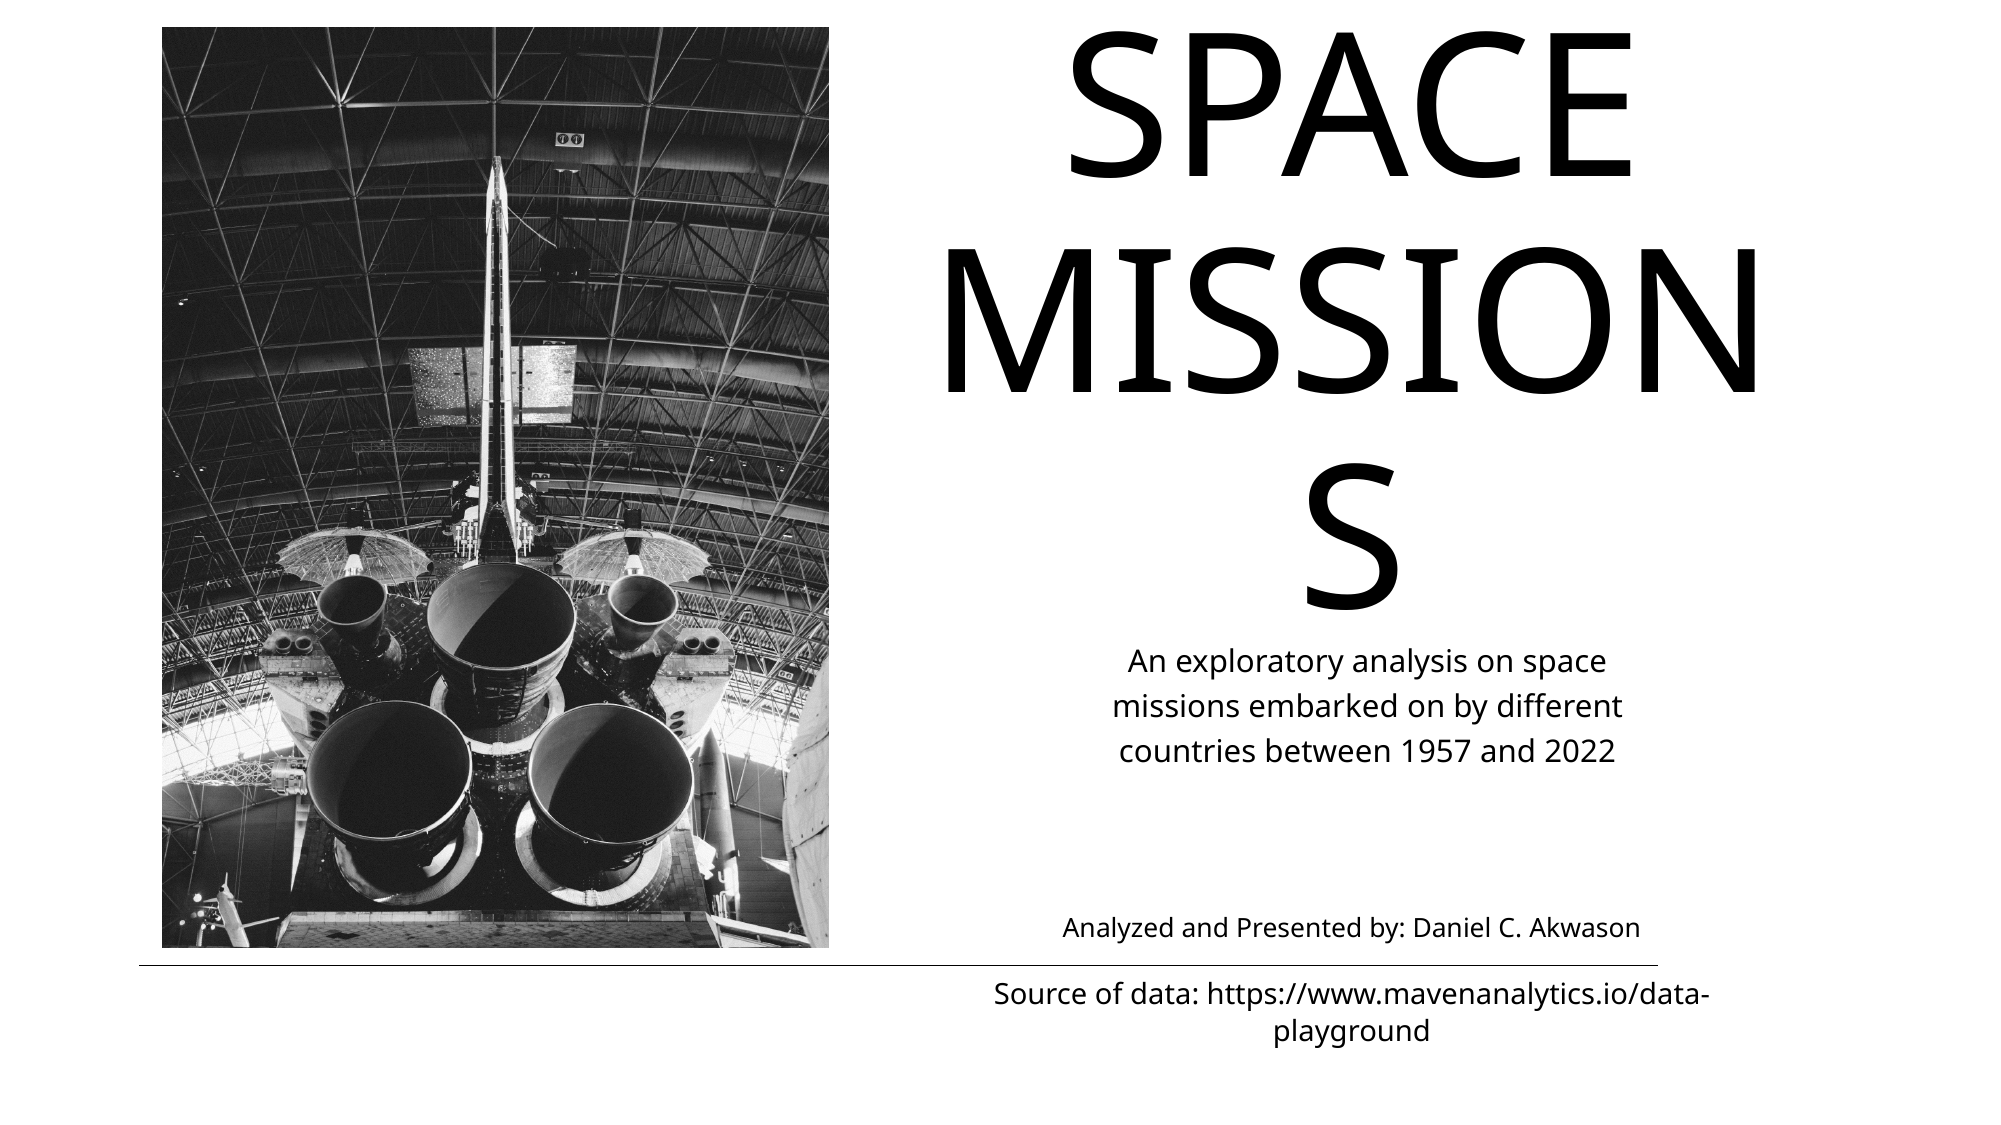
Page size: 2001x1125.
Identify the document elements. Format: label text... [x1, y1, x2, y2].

text_box Source of data: https://www.mavenanalytics.io/data-playground [958, 965, 1746, 1040]
picture [162, 27, 829, 948]
text_box Analyzed and Presented by: Daniel C. Akwason [1046, 907, 1658, 955]
subtitle An exploratory analysis on space missions embarked on by different countries between 1957 and 2022 [1046, 626, 1690, 711]
title SPACE MISSIONS [872, 60, 1832, 660]
